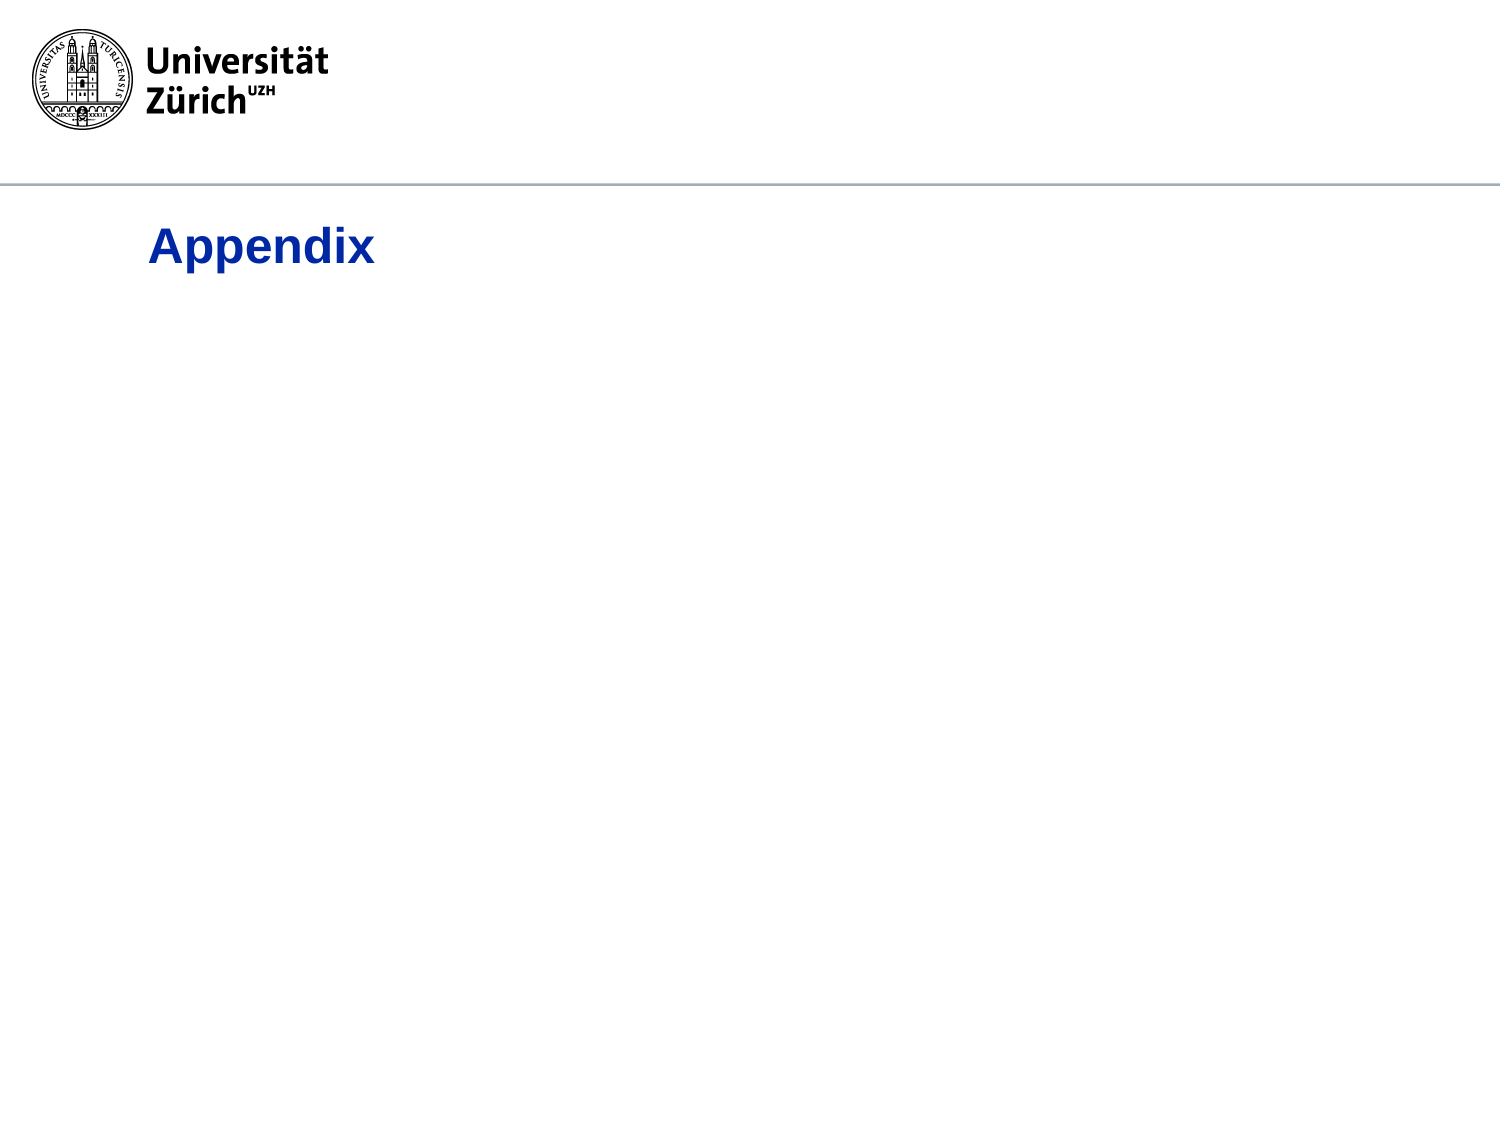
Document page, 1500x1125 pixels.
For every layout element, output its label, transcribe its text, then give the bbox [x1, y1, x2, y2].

title Appendix [147, 208, 1353, 291]
picture [26, 23, 334, 136]
